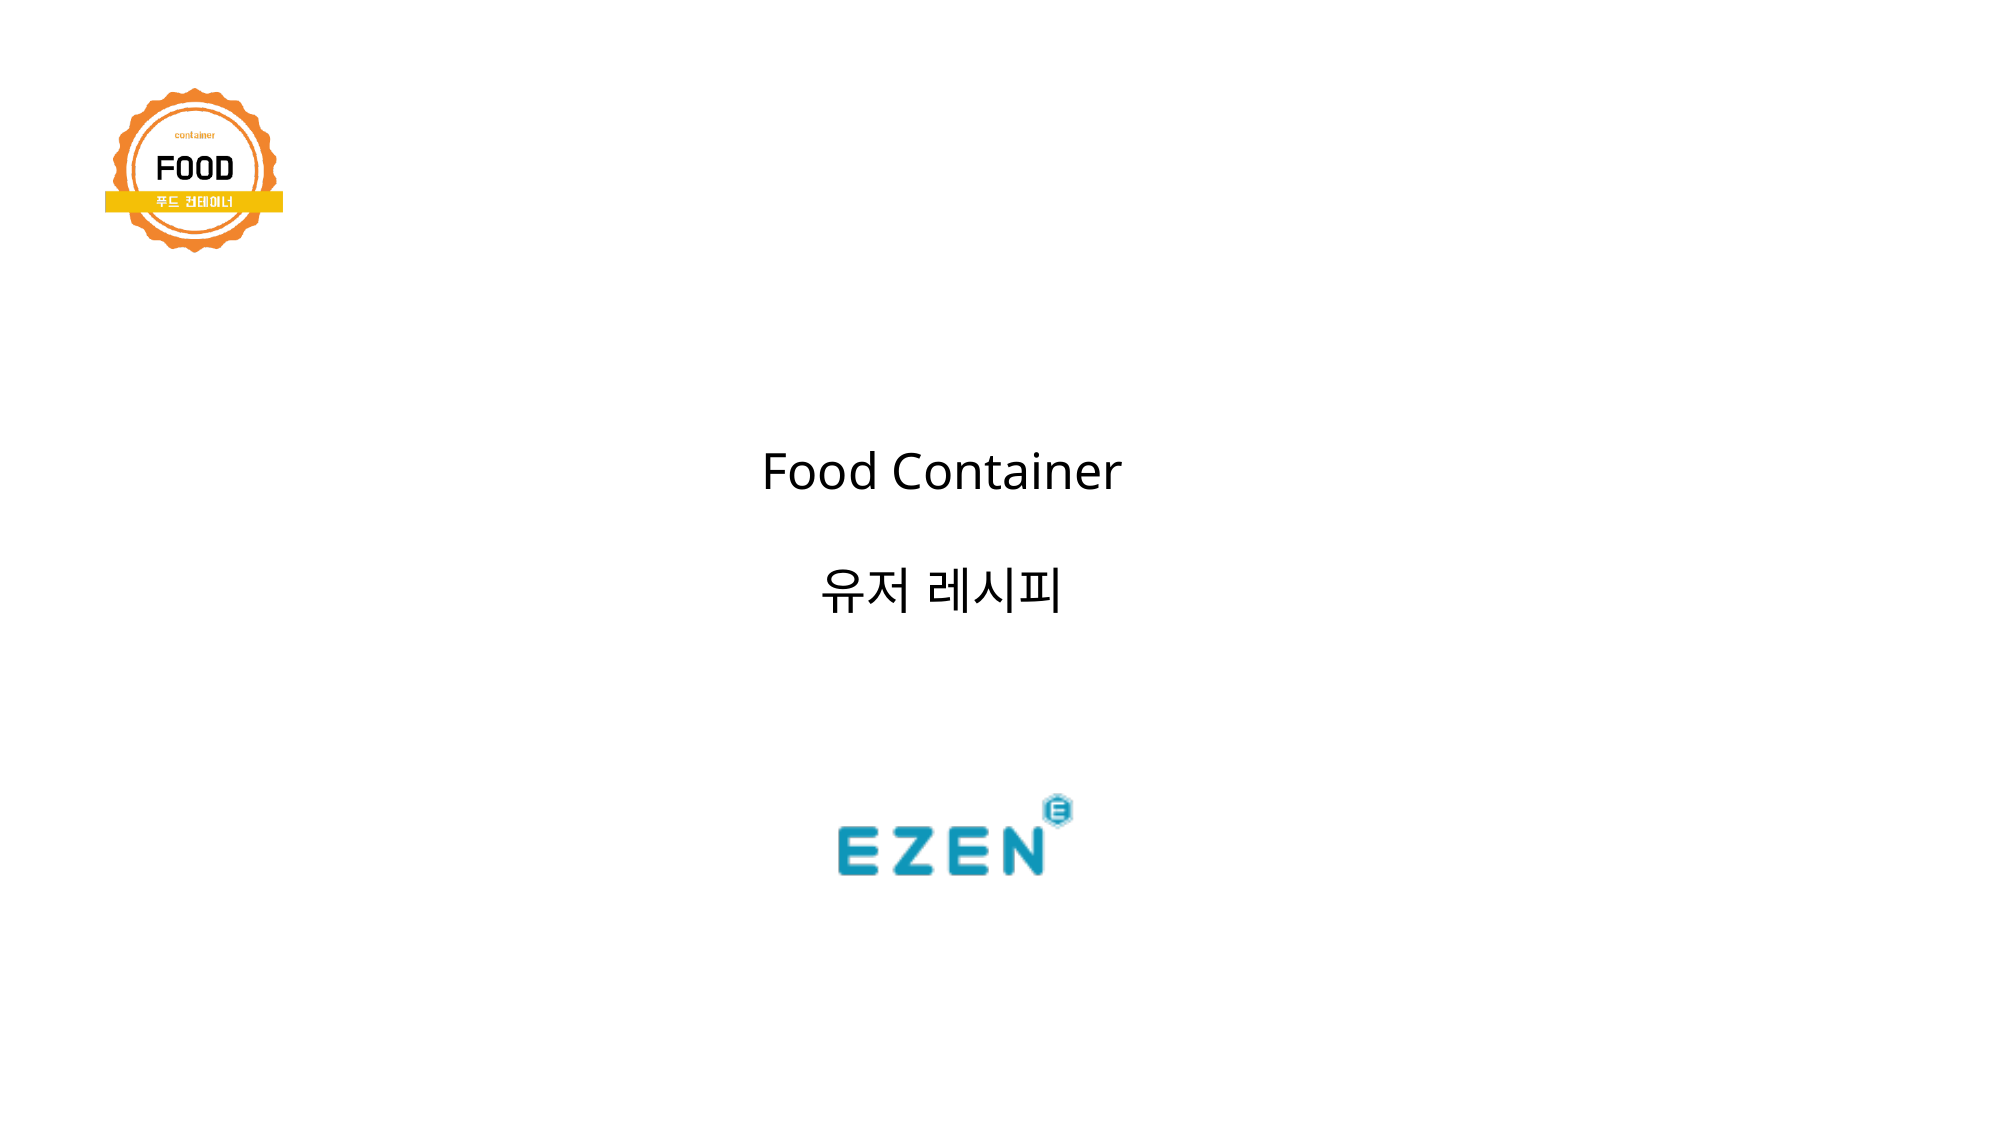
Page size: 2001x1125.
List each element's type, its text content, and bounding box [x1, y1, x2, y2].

picture [832, 792, 1082, 880]
picture [79, 55, 309, 285]
text_box Food Container 유저 레시피 [694, 334, 1191, 725]
